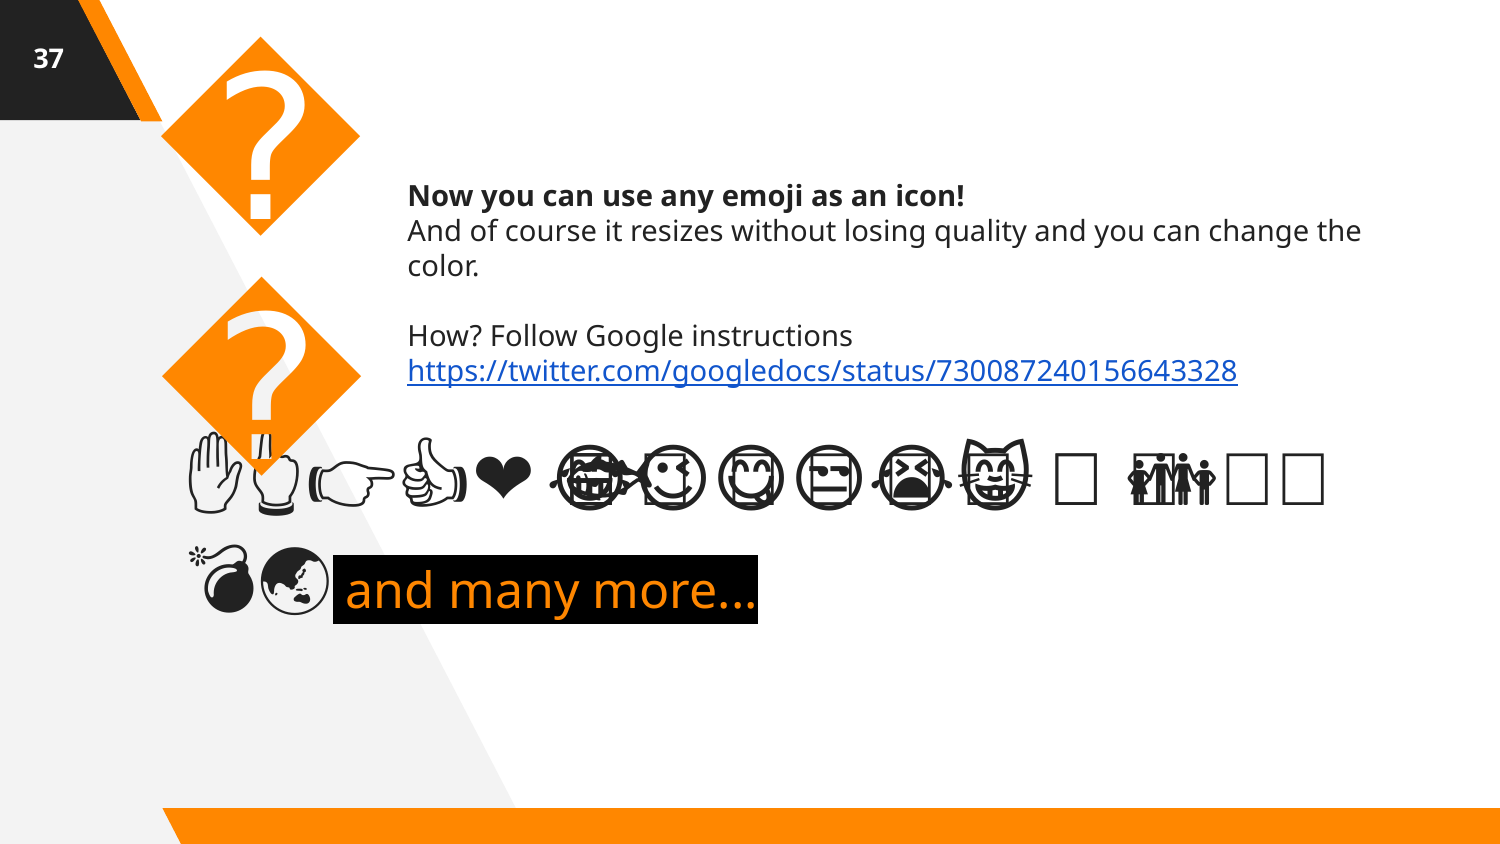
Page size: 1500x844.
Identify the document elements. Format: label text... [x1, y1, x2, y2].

text_box 😉 [143, 152, 381, 366]
slide_number ‹#› [0, 0, 98, 121]
text_box Now you can use any emoji as an icon! And of course it resizes without losing quality and you can change the color. How? Follow Google instructions https://twitter.com/googledocs/status/730087240156643328 [392, 162, 1424, 389]
text_box ✋👆👉👍👤👦👧👨👩👪💃🏃💑❤😂😉😋😒😭👶😸🐟🍒🍔💣📌📖🔨🎃🎈🎨🏈🏰🌏🔌🔑 and many more... [170, 401, 1424, 824]
